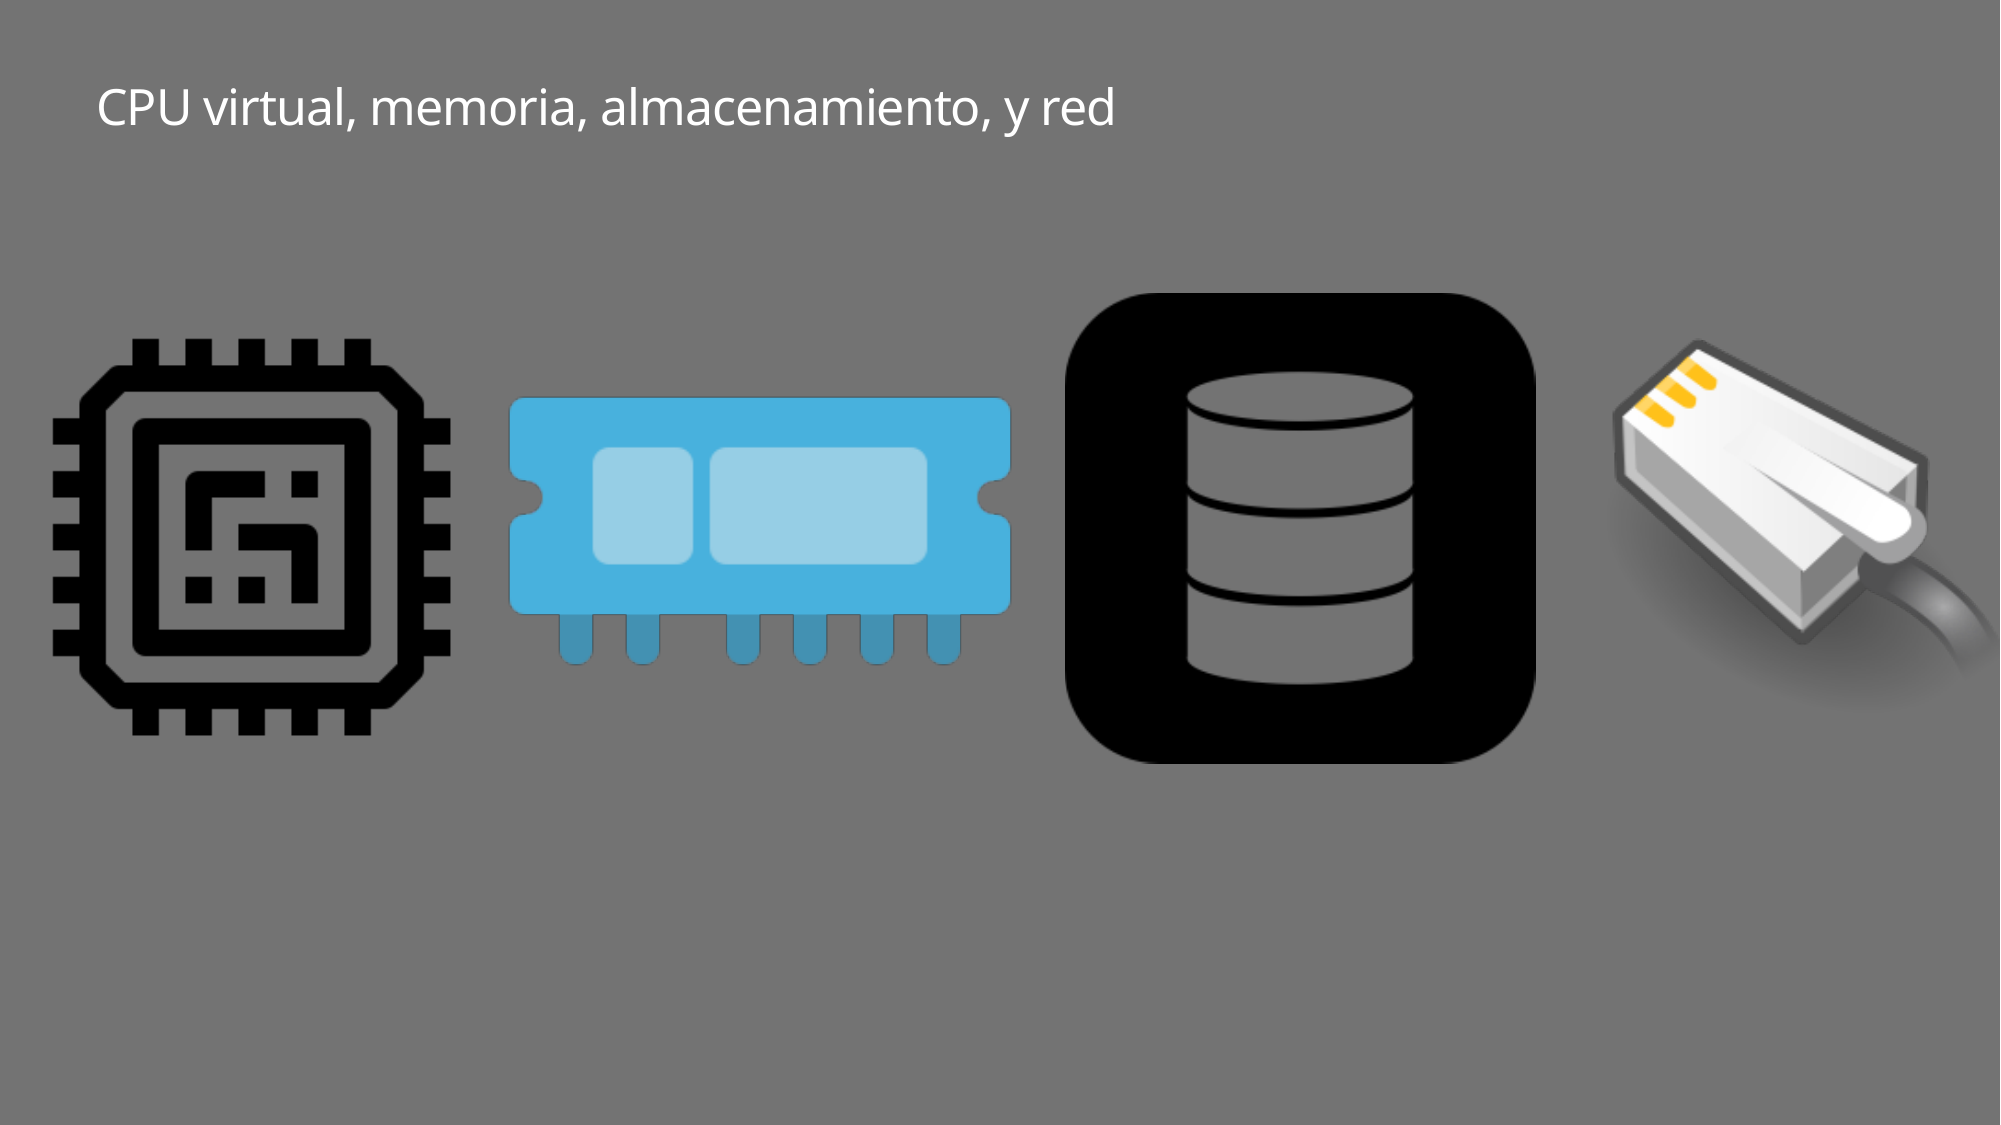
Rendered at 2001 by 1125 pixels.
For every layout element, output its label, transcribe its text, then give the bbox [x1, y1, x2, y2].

picture [1573, 293, 2000, 764]
picture [493, 264, 1028, 799]
picture [1065, 293, 1536, 764]
picture [40, 325, 464, 749]
title CPU virtual, memoria, almacenamiento, y red [96, 75, 1904, 136]
